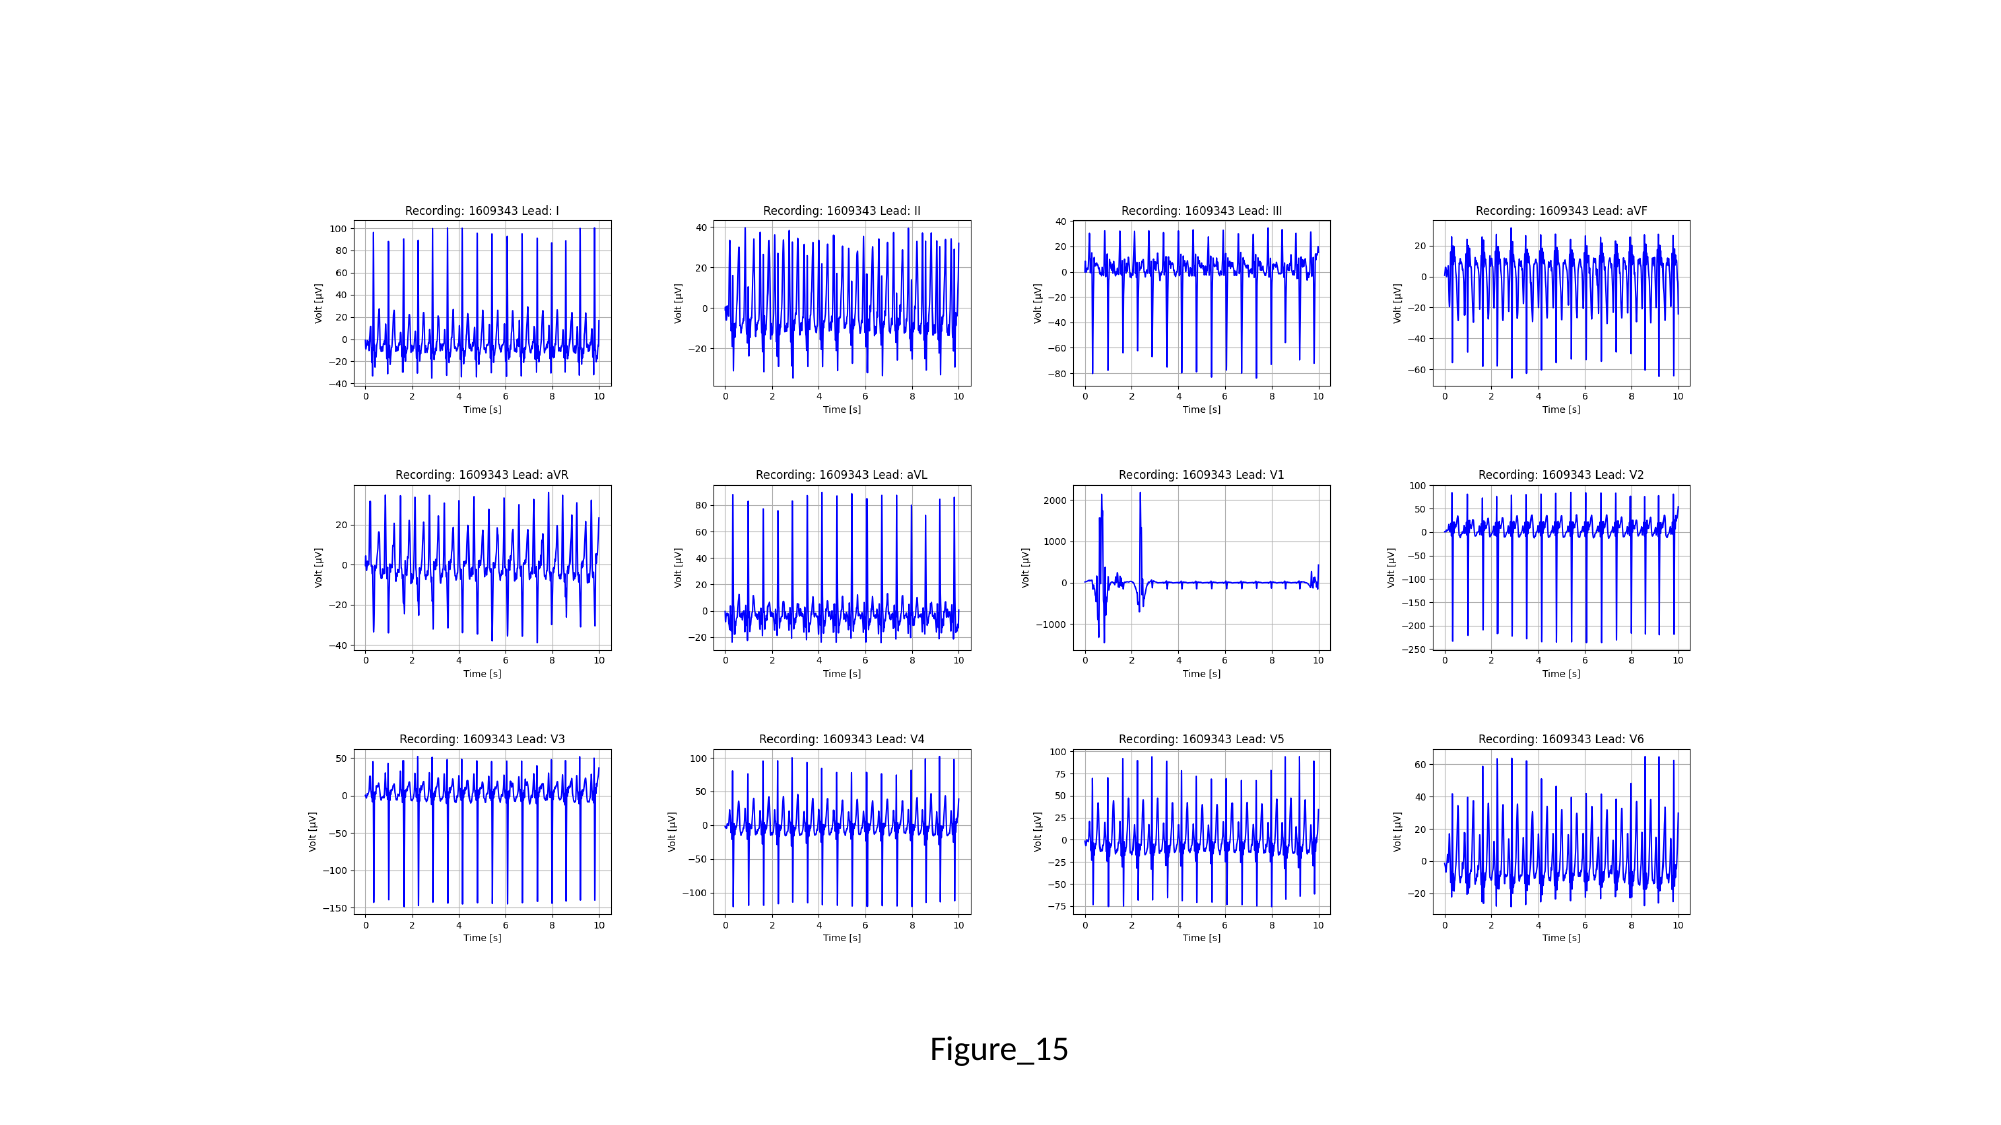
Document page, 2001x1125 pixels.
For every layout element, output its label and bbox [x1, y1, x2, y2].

text_box [138, 112, 1862, 1075]
